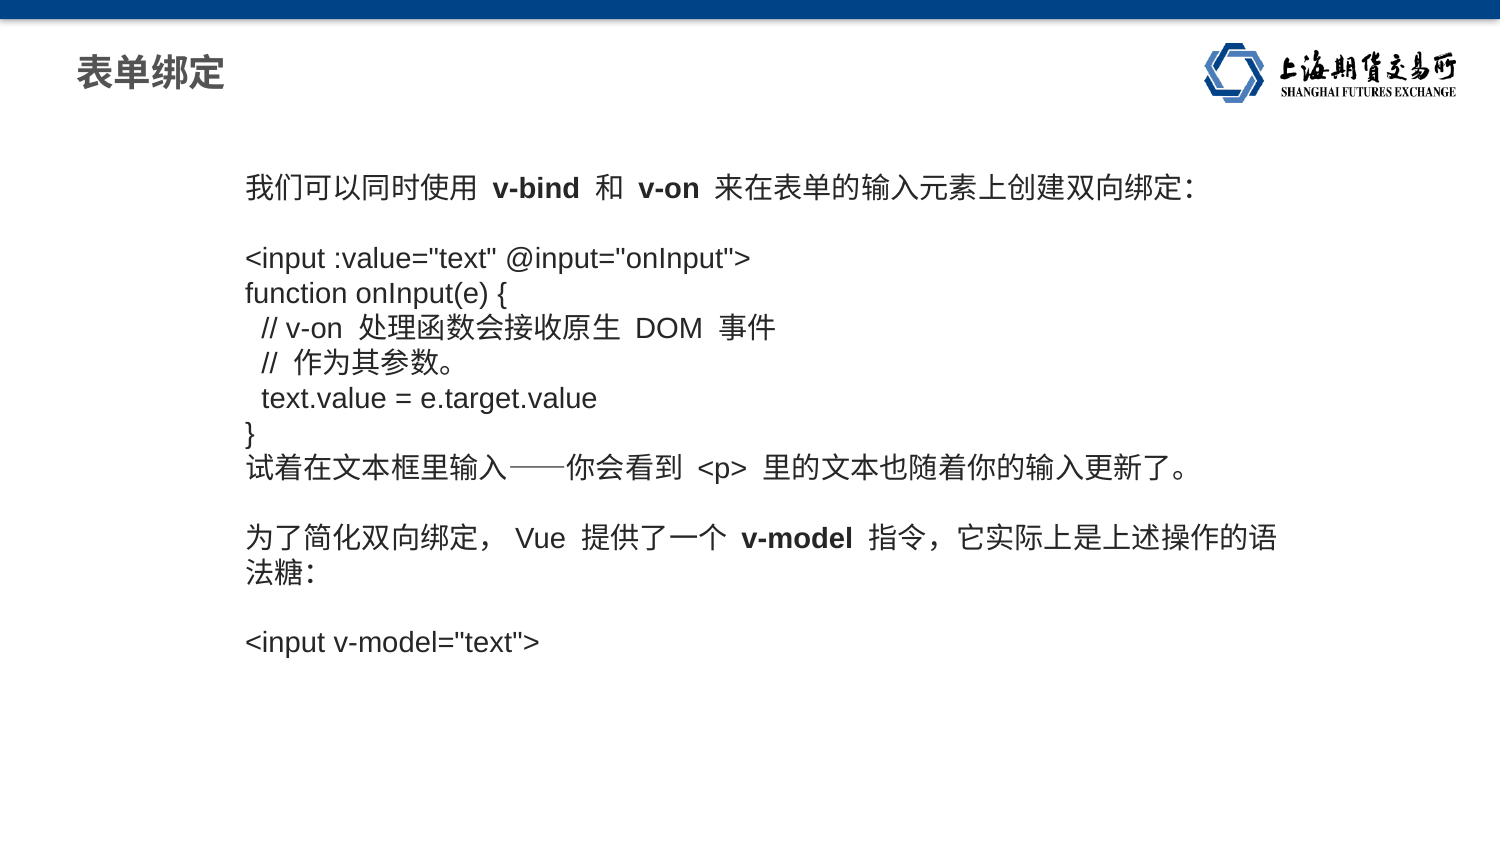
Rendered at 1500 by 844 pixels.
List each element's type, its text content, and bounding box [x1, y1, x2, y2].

text_box 我们可以同时使用 v-bind 和 v-on 来在表单的输入元素上创建双向绑定： <input :value="text" @input="onInput"> function onInput(e) { // v-on 处理函数会接收原生 DOM 事件 // 作为其参数。 text.value = e.target.value } 试着在文本框里输入——你会看到 <p> 里的文本也随着你的输入更新了。 为了简化双向绑定，Vue 提供了一个 v-model 指令，它实际上是上述操作的语法糖： <input v-model="text"> [237, 161, 1312, 667]
text_box 表单绑定 [68, 41, 678, 102]
picture [1203, 42, 1456, 103]
text_box [0, 0, 1500, 20]
